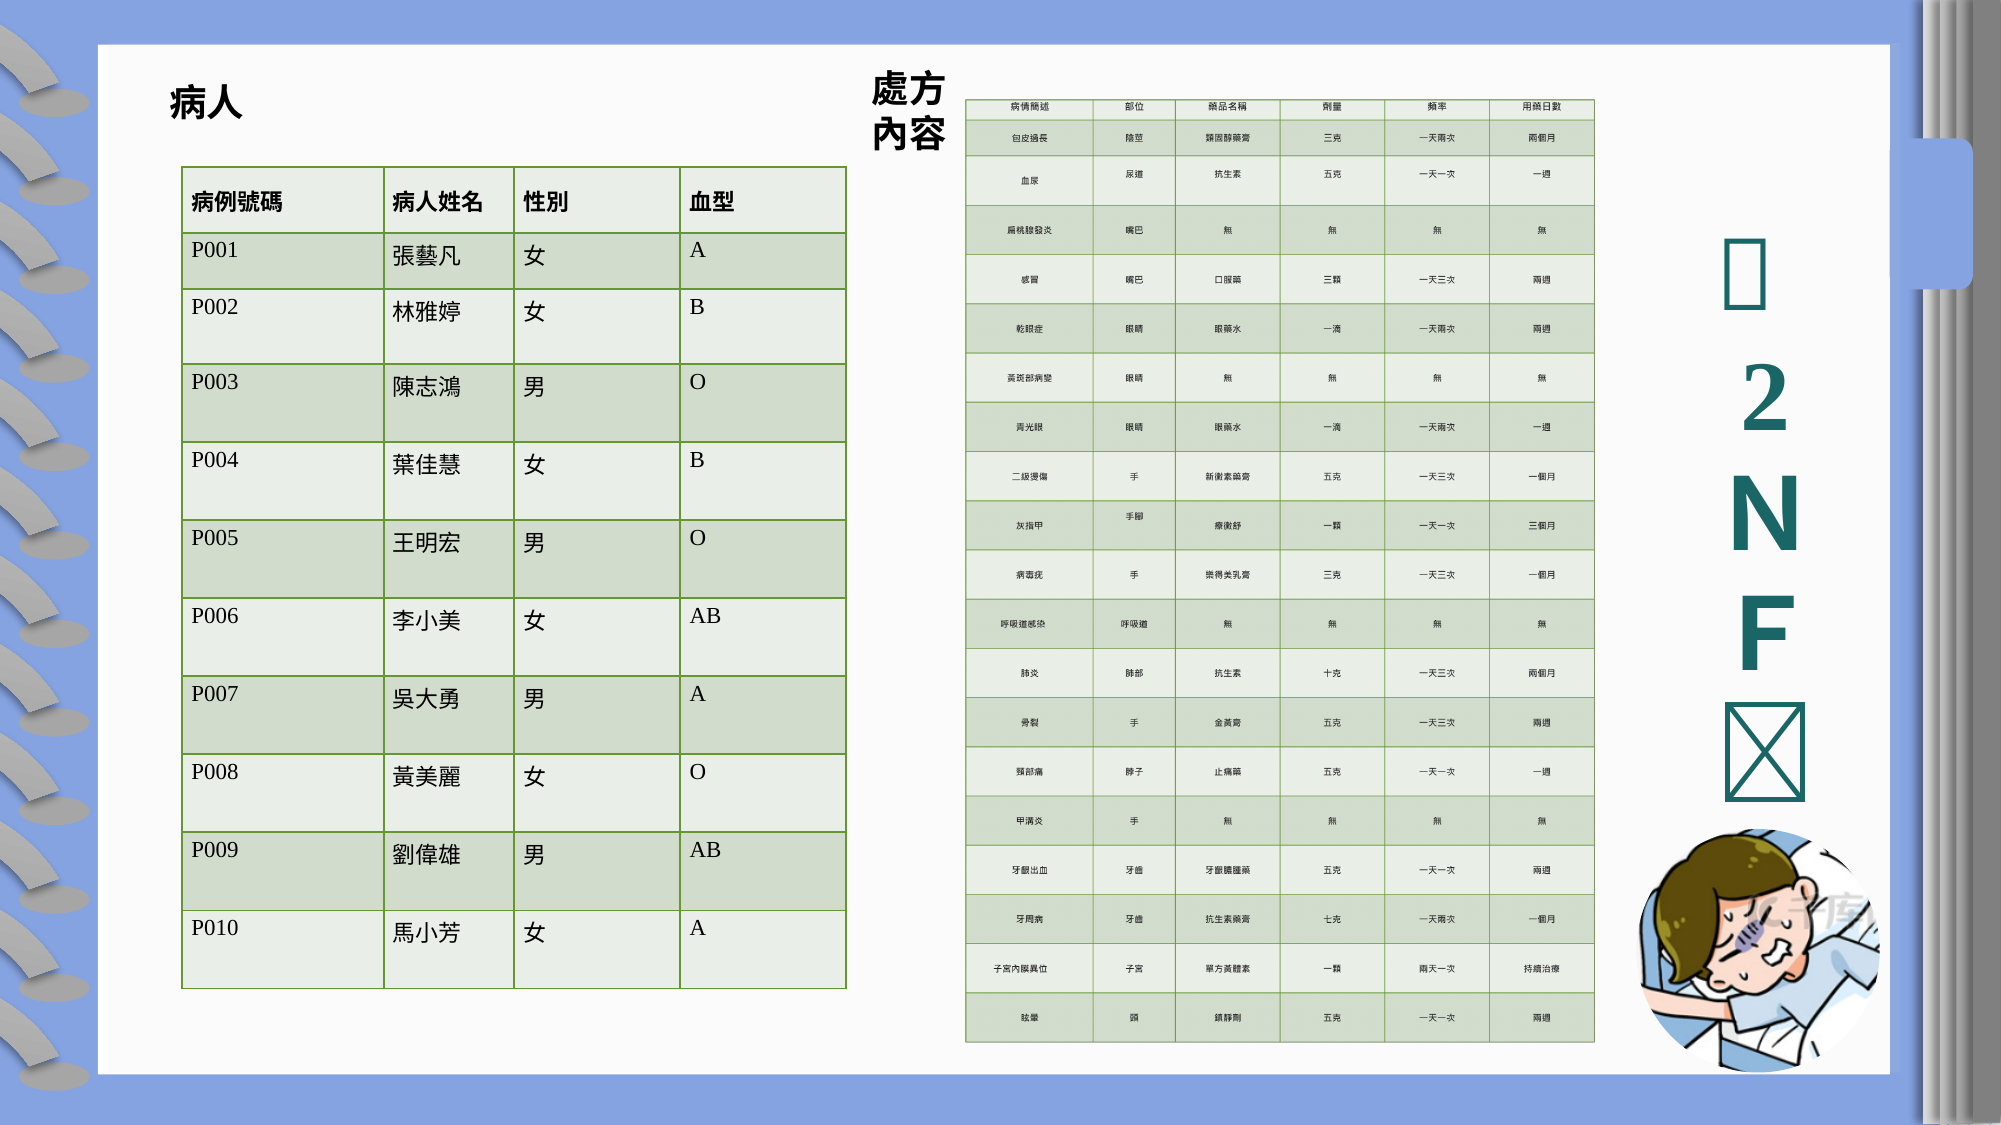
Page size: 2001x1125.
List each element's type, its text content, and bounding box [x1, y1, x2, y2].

table_cell 男 [515, 365, 679, 441]
table_cell 男 [515, 677, 679, 753]
text_box 處方內容 [856, 57, 988, 163]
table_cell 女 [515, 443, 679, 519]
table_cell P001 [183, 234, 383, 288]
table_cell O [681, 365, 845, 441]
table_cell O [681, 521, 845, 597]
table_cell P009 [183, 833, 383, 910]
table_cell O [681, 755, 845, 831]
table_cell 李小美 [385, 599, 513, 675]
table_cell P004 [183, 443, 383, 519]
table_cell P010 [183, 911, 383, 988]
table_header 血型 [681, 168, 845, 232]
table_cell 女 [515, 234, 679, 288]
table_cell P002 [183, 290, 383, 363]
table_header 病人姓名 [385, 168, 513, 232]
table_cell P008 [183, 755, 383, 831]
table_cell 吳大勇 [385, 677, 513, 753]
table_cell 女 [515, 290, 679, 363]
table_cell 劉偉雄 [385, 833, 513, 910]
table_cell P007 [183, 677, 383, 753]
text_box 病人 [154, 71, 286, 131]
table_cell P005 [183, 521, 383, 597]
table_cell 女 [515, 911, 679, 988]
table_cell 陳志鴻 [385, 365, 513, 441]
table_header 病例號碼 [183, 168, 383, 232]
table_header 性別 [515, 168, 679, 232]
table_cell B [681, 290, 845, 363]
table_cell 男 [515, 833, 679, 910]
table_cell A [681, 677, 845, 753]
table_cell 女 [515, 599, 679, 675]
table_cell 馬小芳 [385, 911, 513, 988]
table_cell 男 [515, 521, 679, 597]
picture [965, 97, 1595, 1043]
picture [1636, 829, 1880, 1073]
table_cell 女 [515, 755, 679, 831]
table_cell AB [681, 833, 845, 910]
table_cell P006 [183, 599, 383, 675]
table_cell A [681, 234, 845, 288]
table_cell P003 [183, 365, 383, 441]
table_cell 張藝凡 [385, 234, 513, 288]
table_cell A [681, 911, 845, 988]
text_box  2ＮＦ [1700, 203, 1878, 818]
table_cell AB [681, 599, 845, 675]
table_cell 王明宏 [385, 521, 513, 597]
table_cell 葉佳慧 [385, 443, 513, 519]
table_cell 林雅婷 [385, 290, 513, 363]
table_cell B [681, 443, 845, 519]
table_cell 黃美麗 [385, 755, 513, 831]
